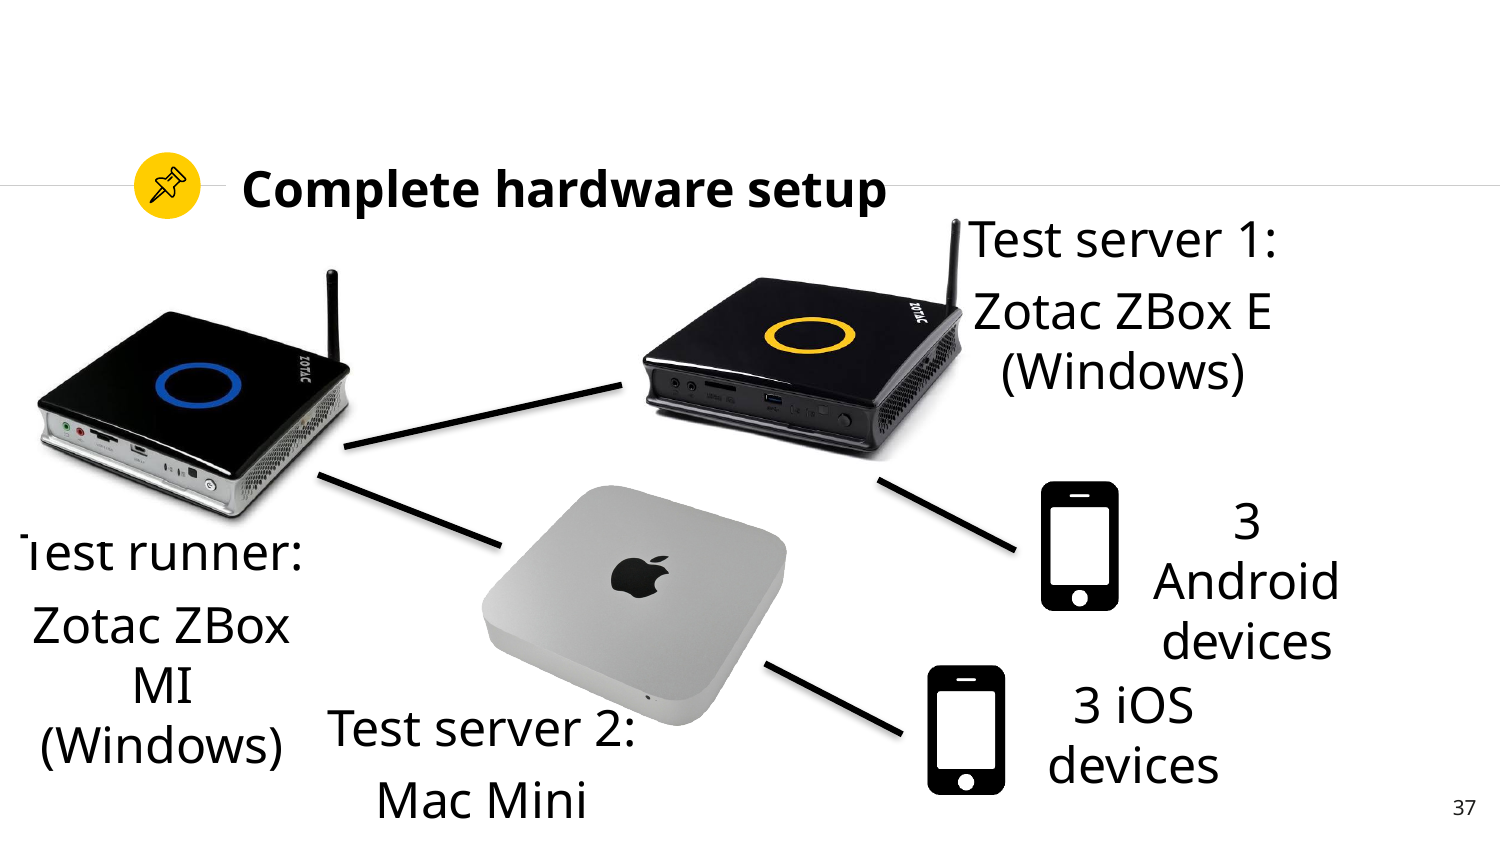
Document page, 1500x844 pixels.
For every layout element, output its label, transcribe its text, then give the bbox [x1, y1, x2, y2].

picture [475, 479, 795, 741]
picture [27, 260, 358, 542]
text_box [150, 166, 186, 203]
slide_number 37 [1401, 779, 1492, 844]
text_box 3 Android devices [1177, 474, 1370, 618]
text_box 3 iOS devices [1064, 658, 1256, 802]
title Complete hardware setup [226, 151, 1130, 223]
text_box Test server 1: Zotac ZBox E (Windows) [937, 192, 1297, 424]
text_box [764, 663, 903, 735]
picture [877, 639, 1060, 821]
picture [619, 217, 1173, 637]
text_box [343, 384, 623, 448]
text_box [877, 479, 1016, 551]
text_box Test runner: Zotac ZBox MI (Windows) [0, 505, 336, 737]
text_box Test server 2: Mac Mini [296, 681, 656, 844]
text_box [317, 474, 502, 547]
